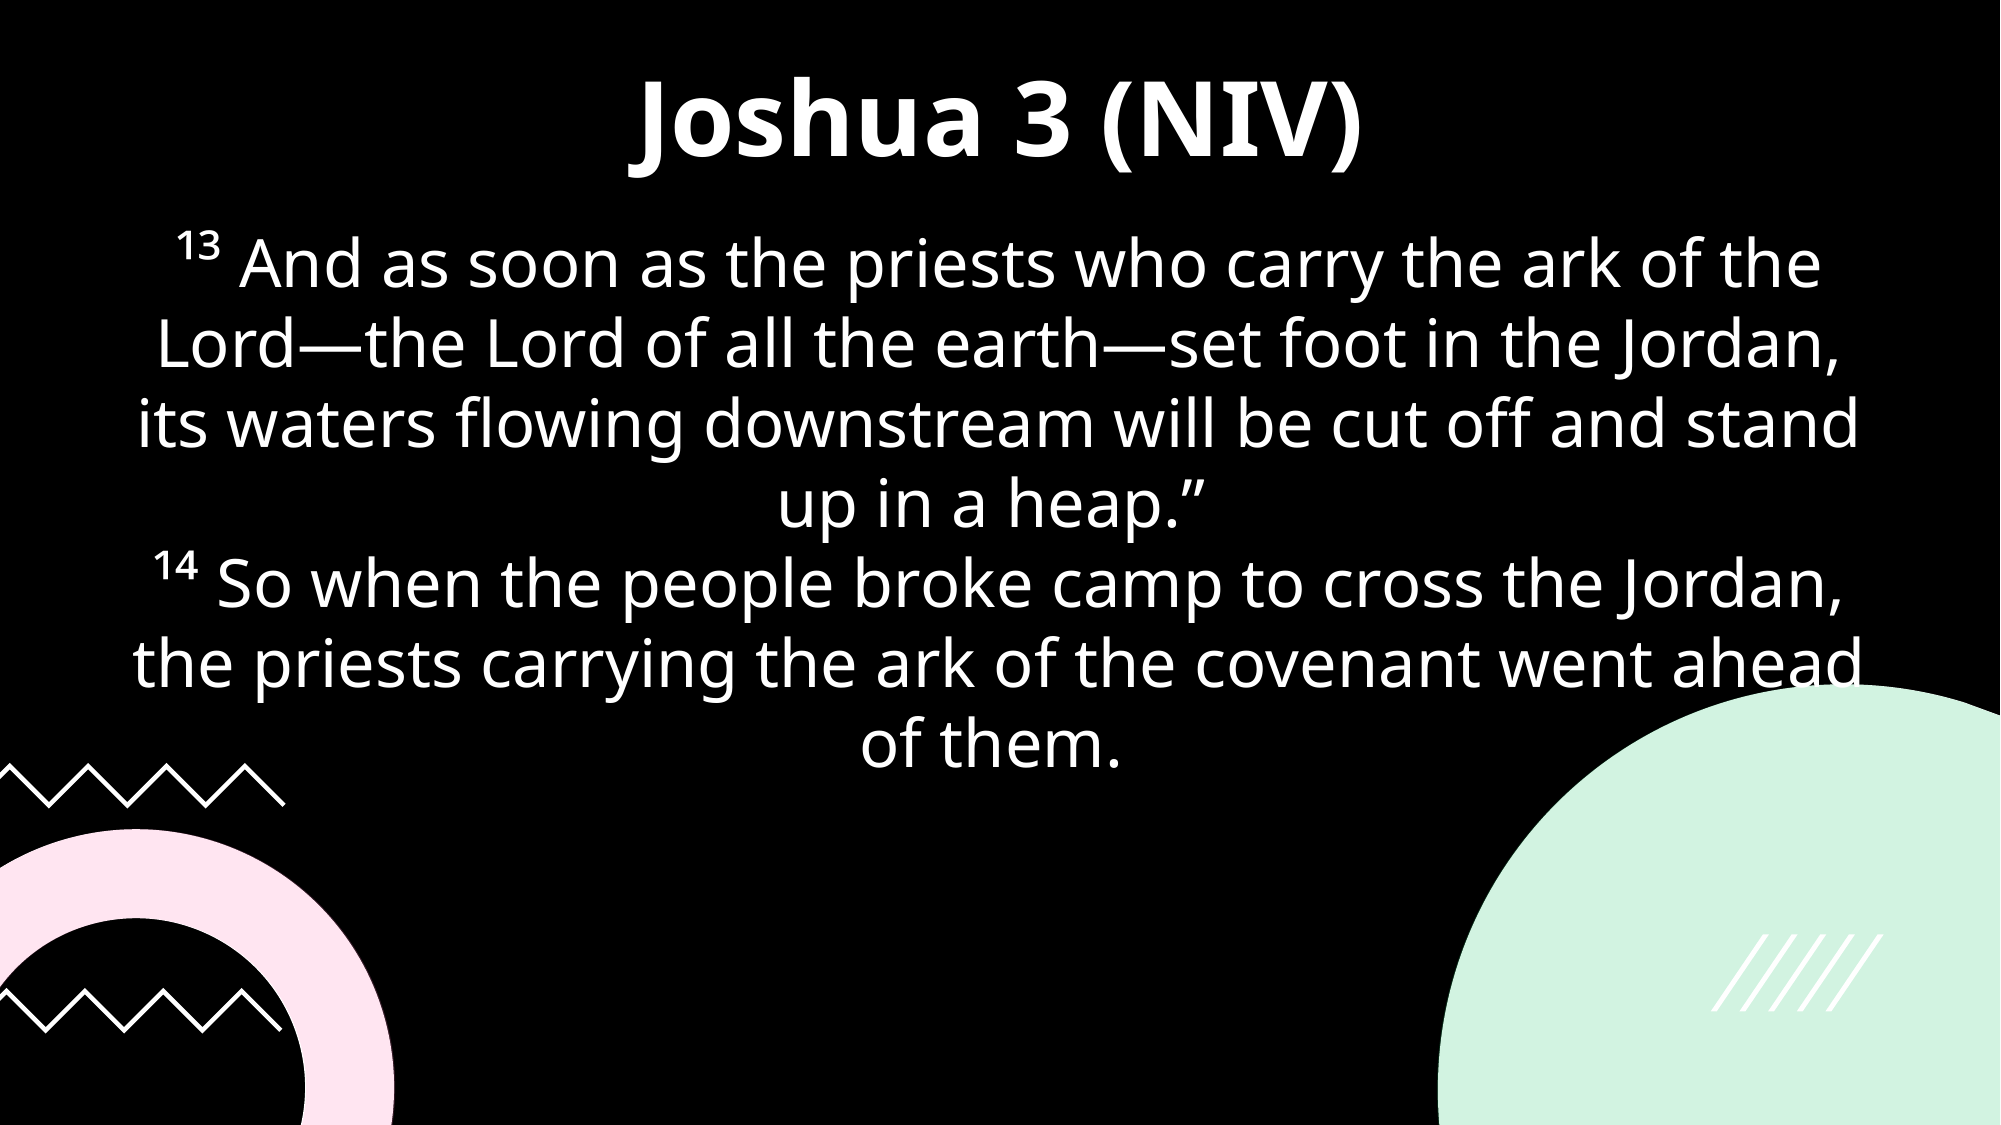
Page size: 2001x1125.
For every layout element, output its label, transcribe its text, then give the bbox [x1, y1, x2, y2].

text_box Joshua 3 (NIV) [99, 44, 1900, 185]
text_box ¹³ And as soon as the priests who carry the ark of the Lord—the Lord of all the earth—set foot in the Jordan, its waters flowing downstream will be cut off and stand up in a heap.” ¹⁴ So when the people broke camp to cross the Jordan, the priests carrying the ark of the covenant went ahead of them. [99, 213, 1900, 789]
